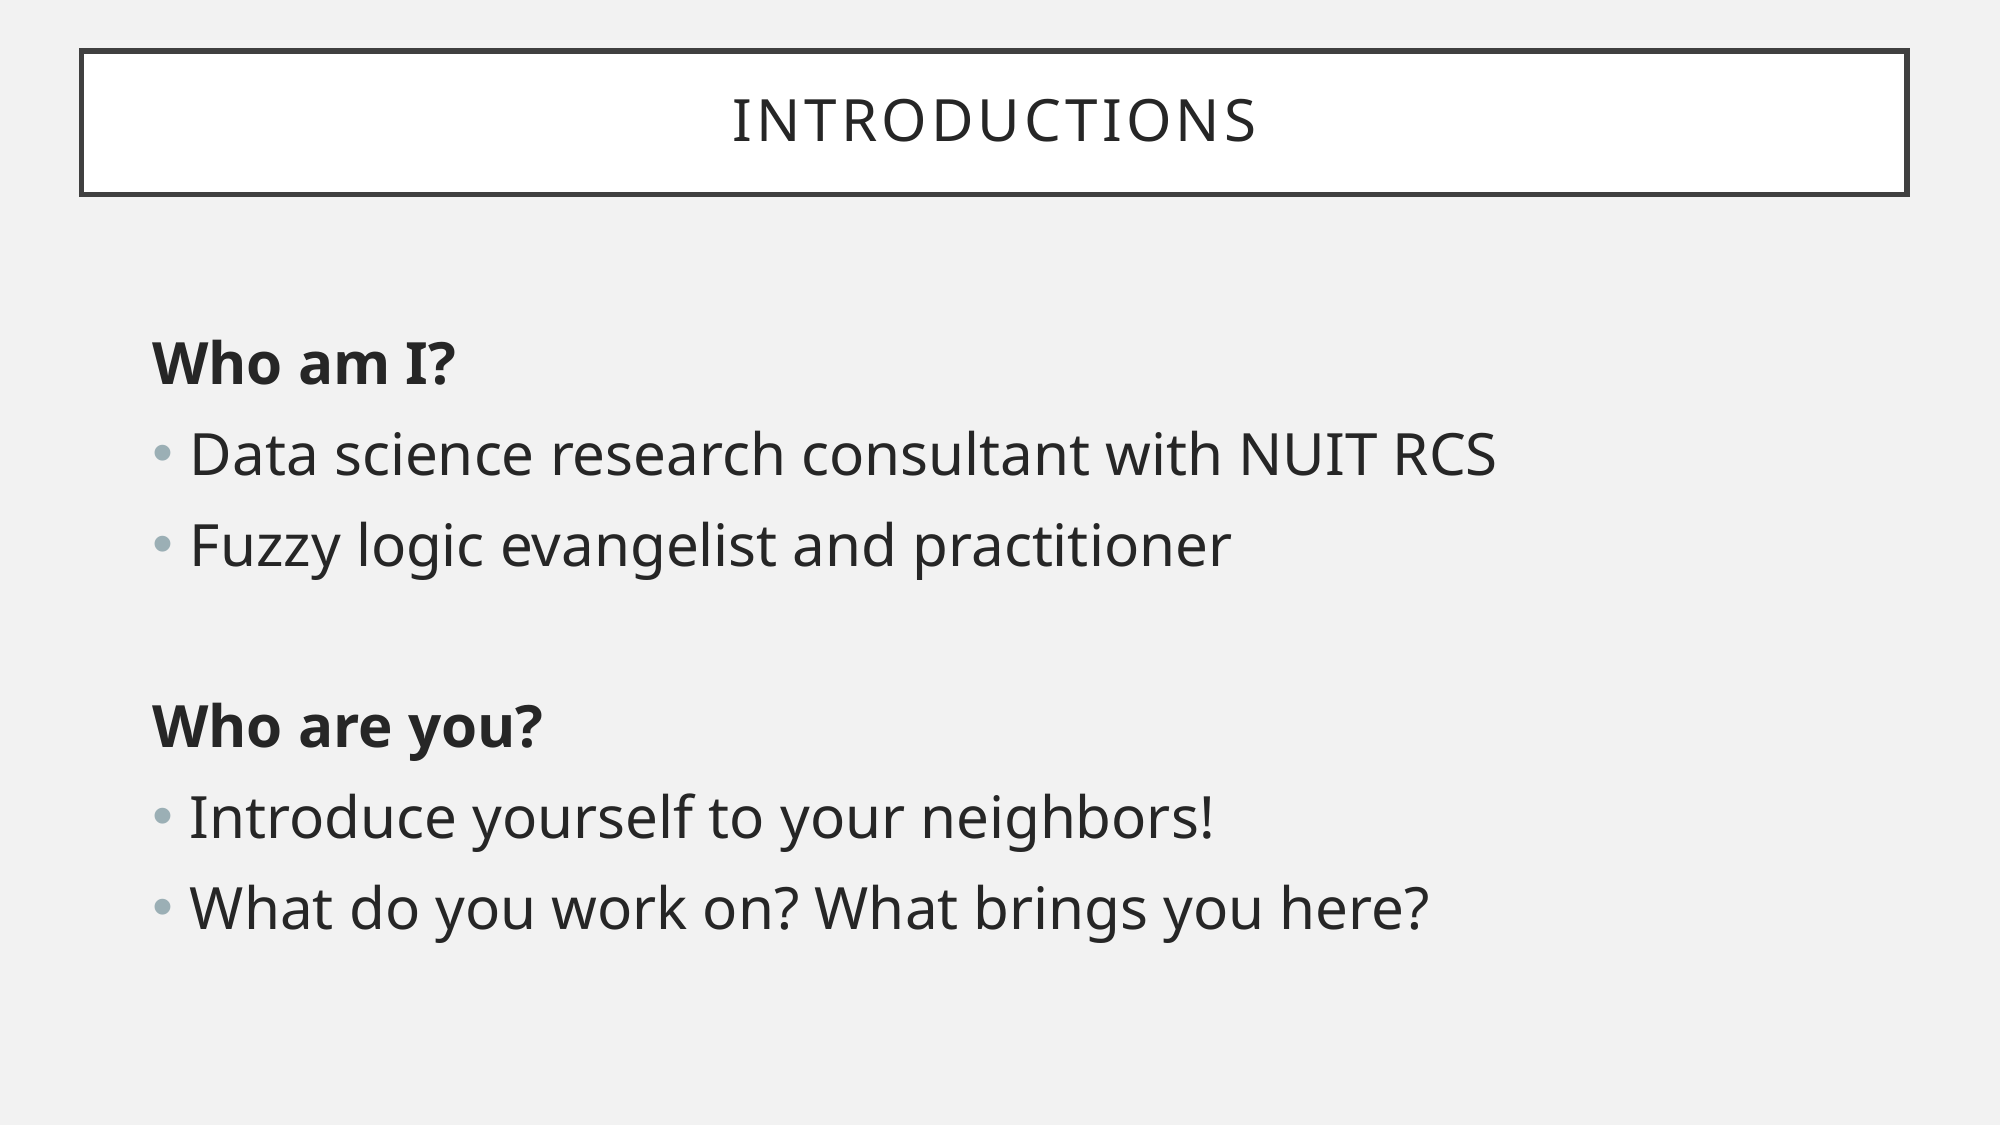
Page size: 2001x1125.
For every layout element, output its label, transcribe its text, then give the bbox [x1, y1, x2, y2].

list Who am I? Data science research consultant with NUIT RCS Fuzzy logic evangelist and practitioner Who are you? Introduce yourself to your neighbors! What do you work on? What brings you here? [137, 228, 1863, 1037]
title INTRODUCTIONS [79, 48, 1910, 197]
